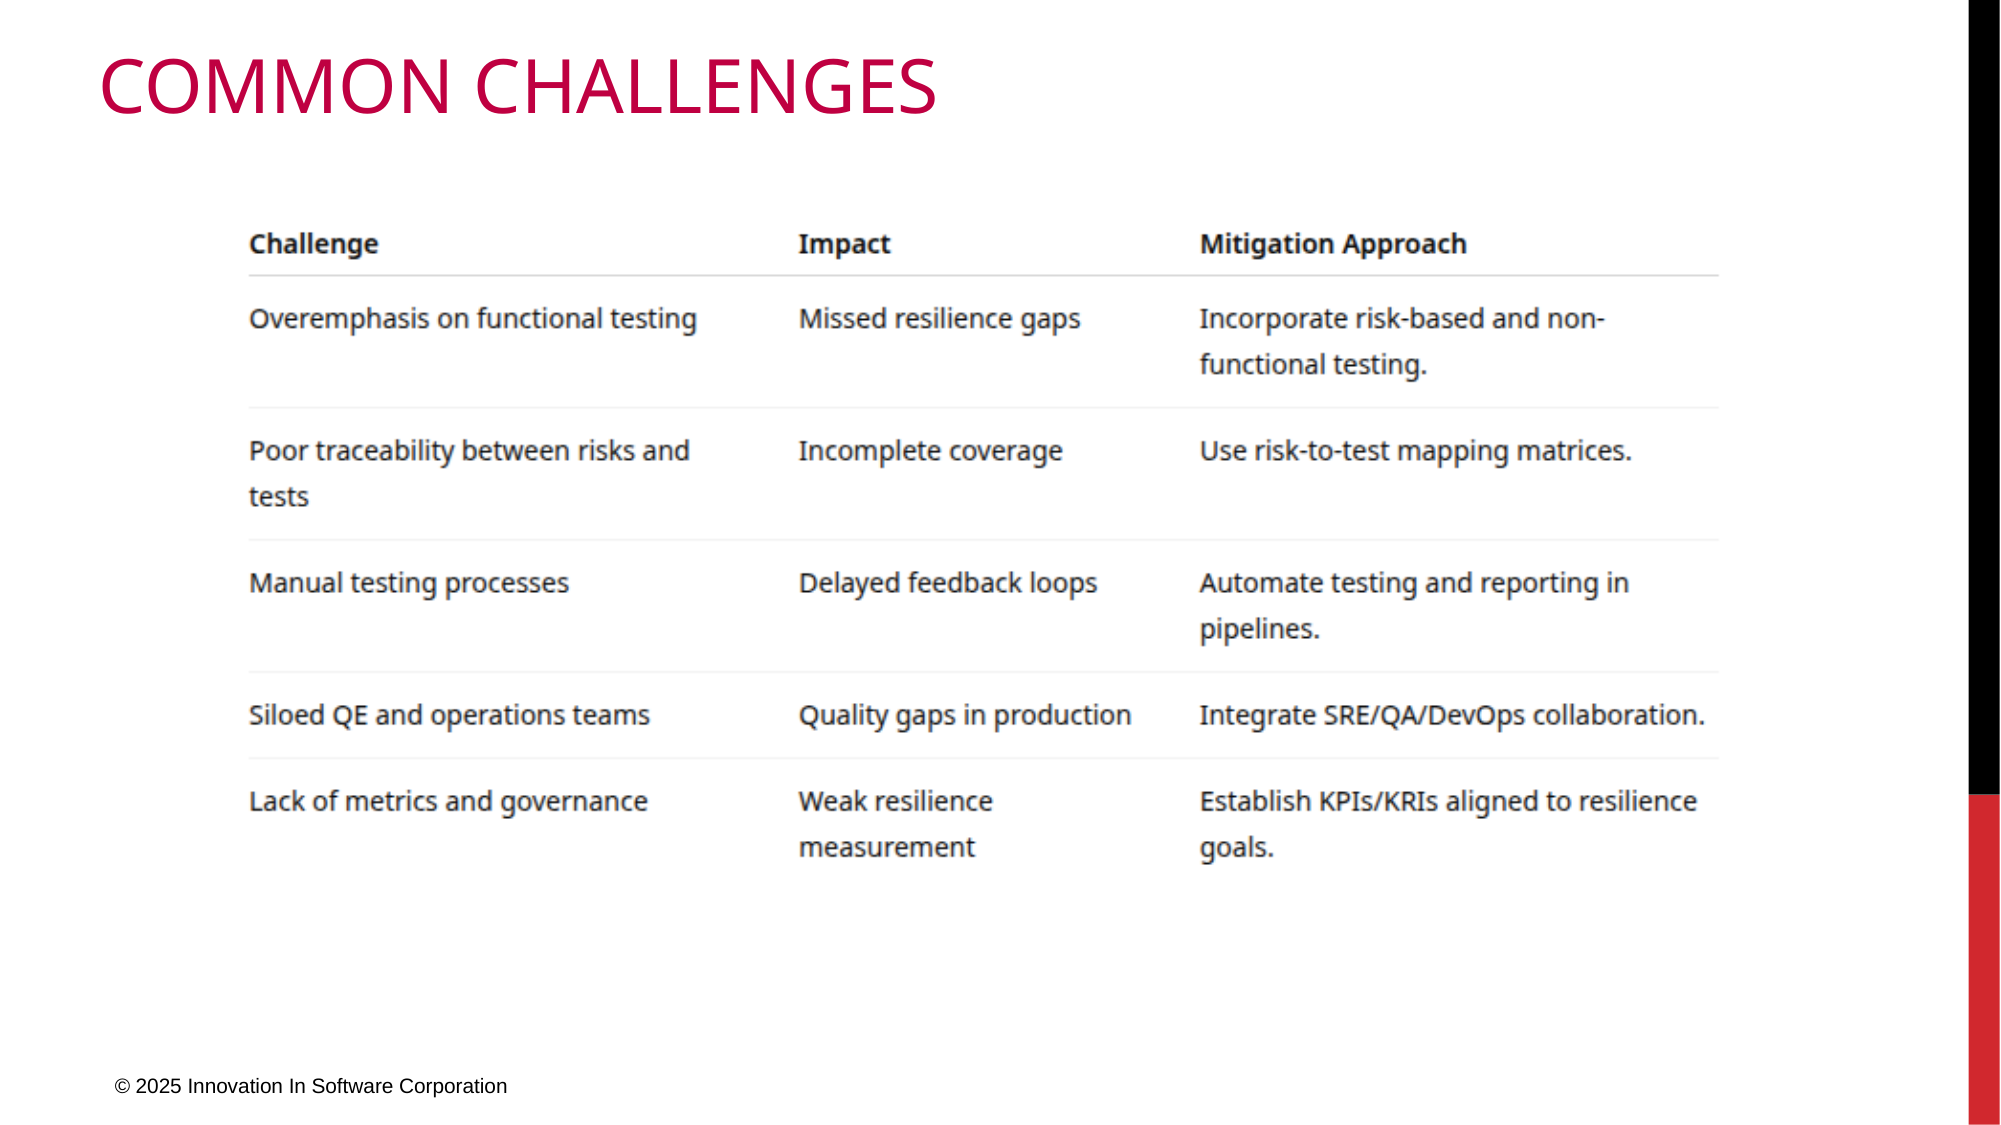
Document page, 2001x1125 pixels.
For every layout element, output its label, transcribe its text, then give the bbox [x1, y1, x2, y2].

title Common Challenges [98, 23, 1713, 143]
picture [235, 206, 1725, 886]
footer © 2025 Innovation In Software Corporation [99, 1065, 850, 1112]
